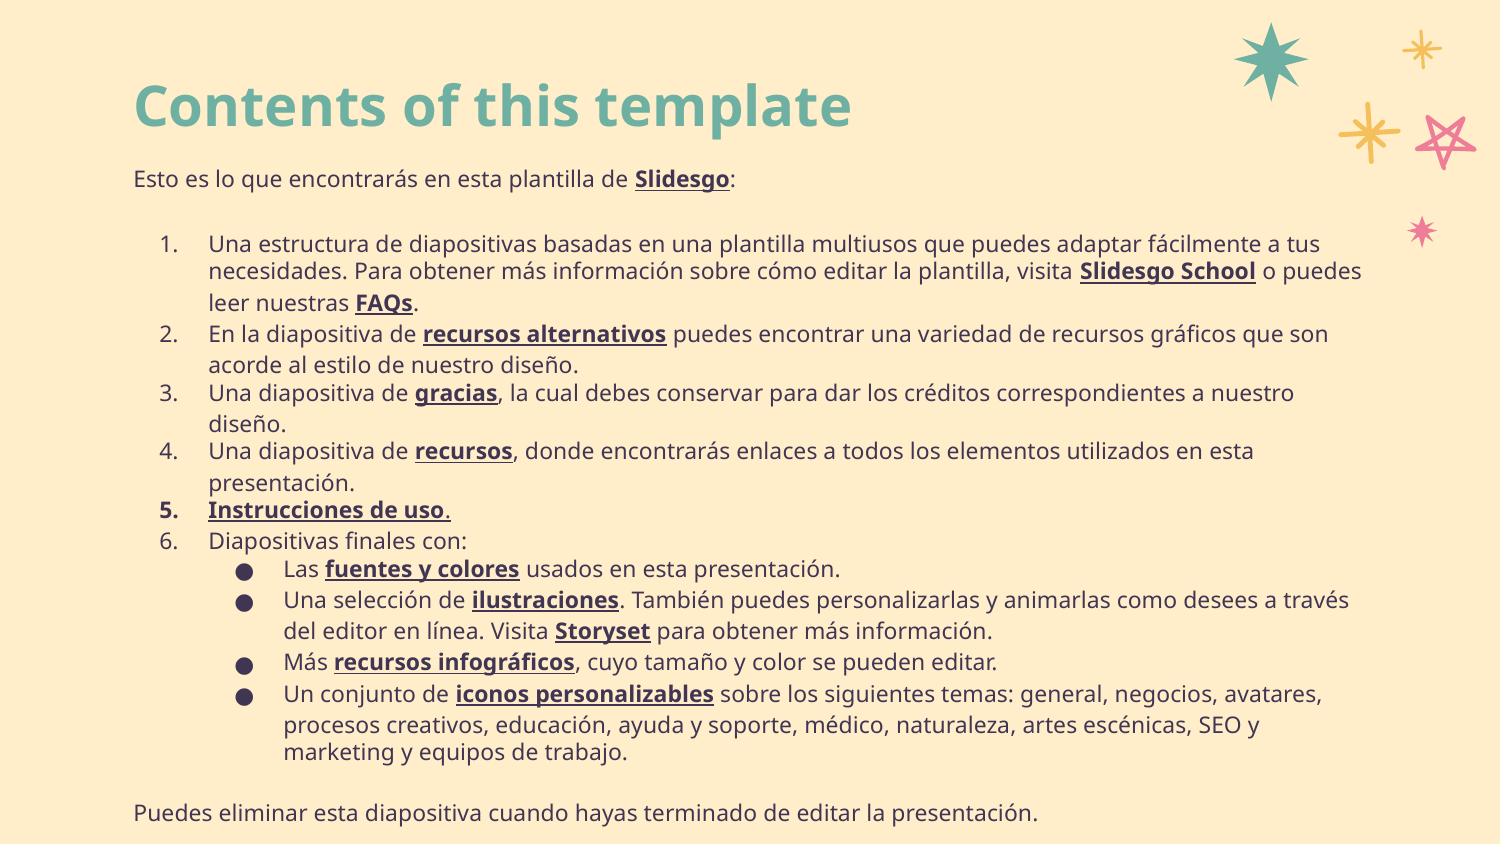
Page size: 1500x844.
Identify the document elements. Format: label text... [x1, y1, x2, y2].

subtitle Esto es lo que encontrarás en esta plantilla de Slidesgo: Una estructura de diapositivas basadas en una plantilla multiusos que puedes adaptar fácilmente a tus necesidades. Para obtener más información sobre cómo editar la plantilla, visita Slidesgo School o puedes leer nuestras FAQs. En la diapositiva de recursos alternativos puedes encontrar una variedad de recursos gráficos que son acorde al estilo de nuestro diseño. Una diapositiva de gracias, la cual debes conservar para dar los créditos correspondientes a nuestro diseño. Una diapositiva de recursos, donde encontrarás enlaces a todos los elementos utilizados en esta presentación. Instrucciones de uso. Diapositivas finales con: Las fuentes y colores usados en esta presentación. Una selección de ilustraciones. También puedes personalizarlas y animarlas como desees a través del editor en línea. Visita Storyset para obtener más información. Más recursos infográficos, cuyo tamaño y color se pueden editar. Un conjunto de iconos personalizables sobre los siguientes temas: general, negocios, avatares, procesos creativos, educación, ayuda y soporte, médico, naturaleza, artes escénicas, SEO y marketing y equipos de trabajo. Puedes eliminar esta diapositiva cuando hayas terminado de editar la presentación. [118, 150, 1384, 757]
title Contents of this template [118, 62, 1384, 142]
